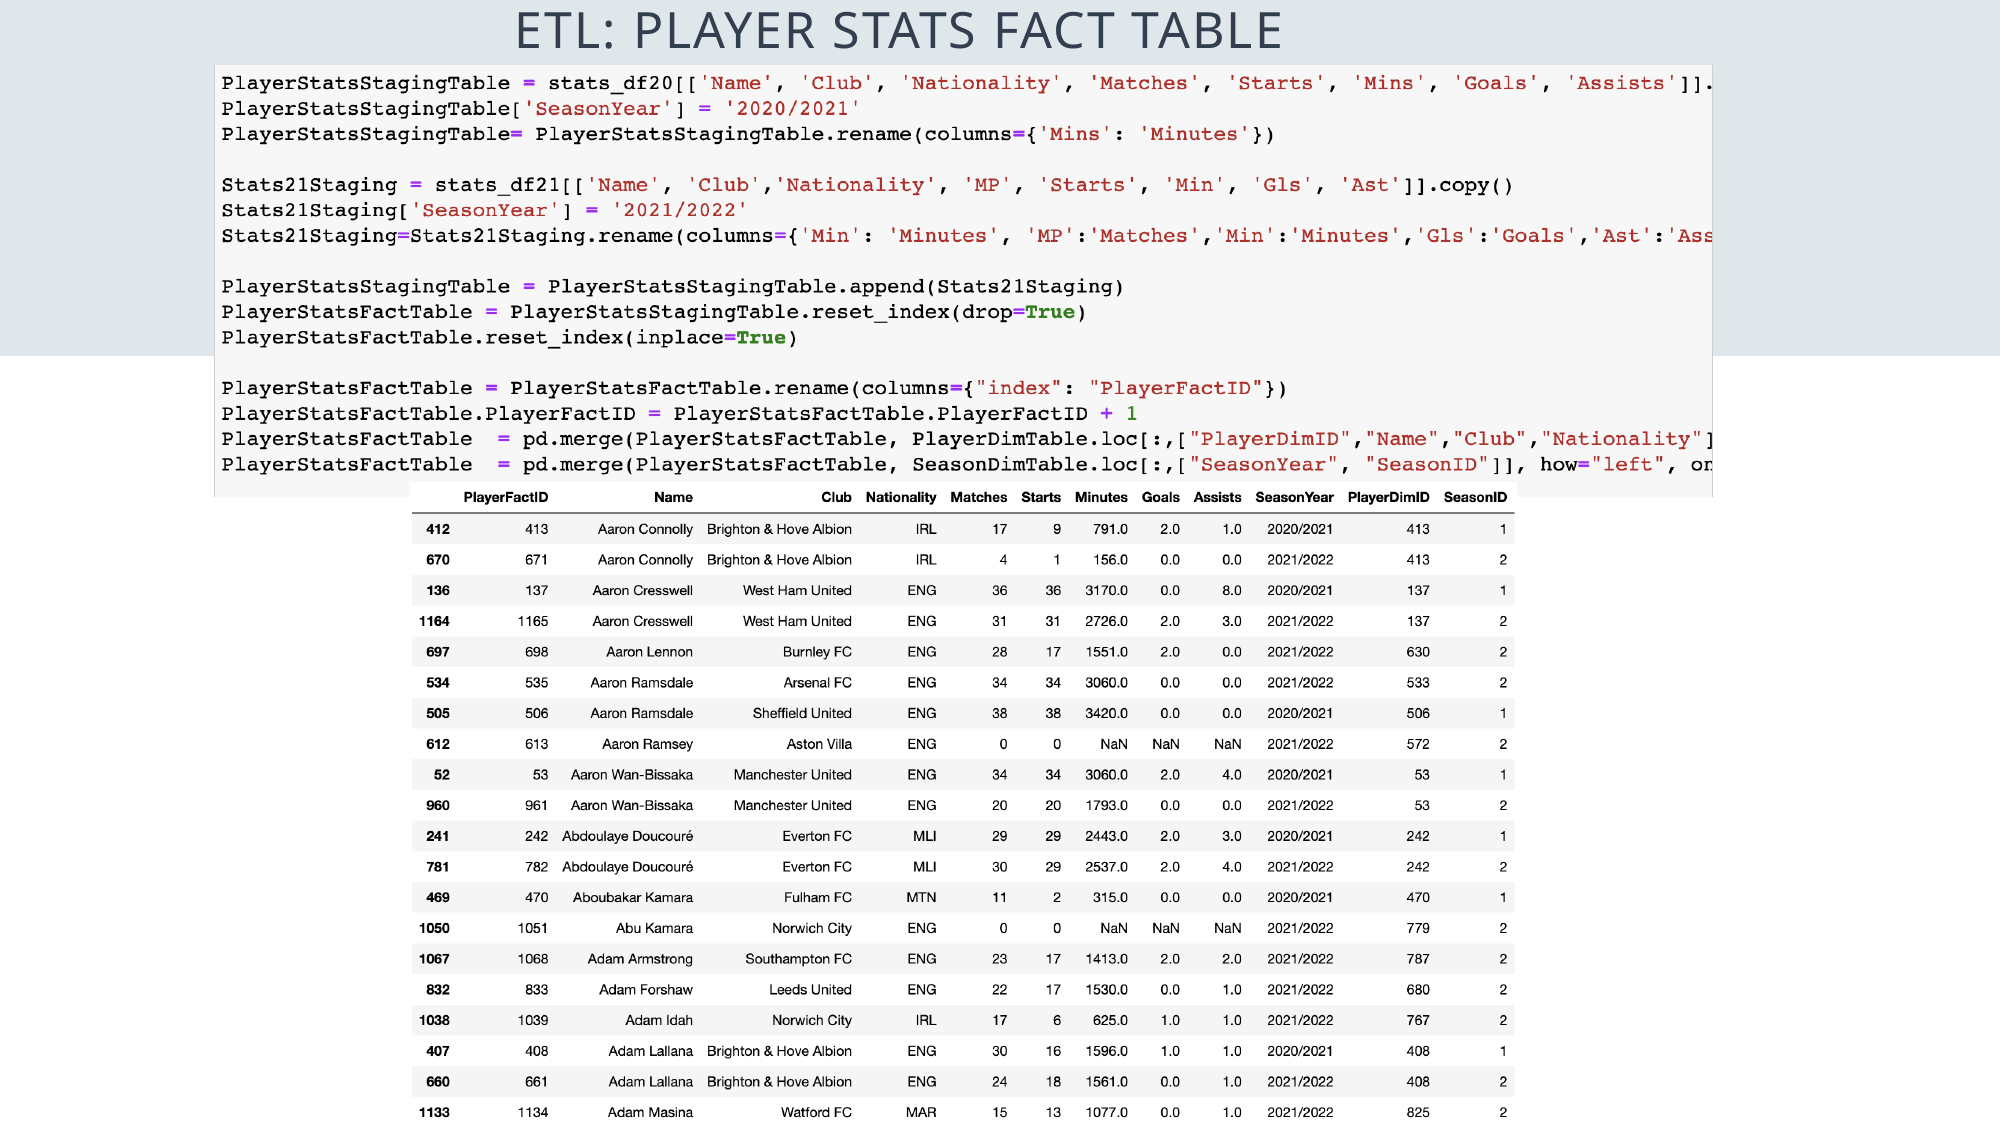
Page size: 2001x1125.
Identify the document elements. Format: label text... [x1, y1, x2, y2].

title ETL: Player stats fact table [137, 0, 1661, 66]
picture [214, 65, 1713, 1125]
